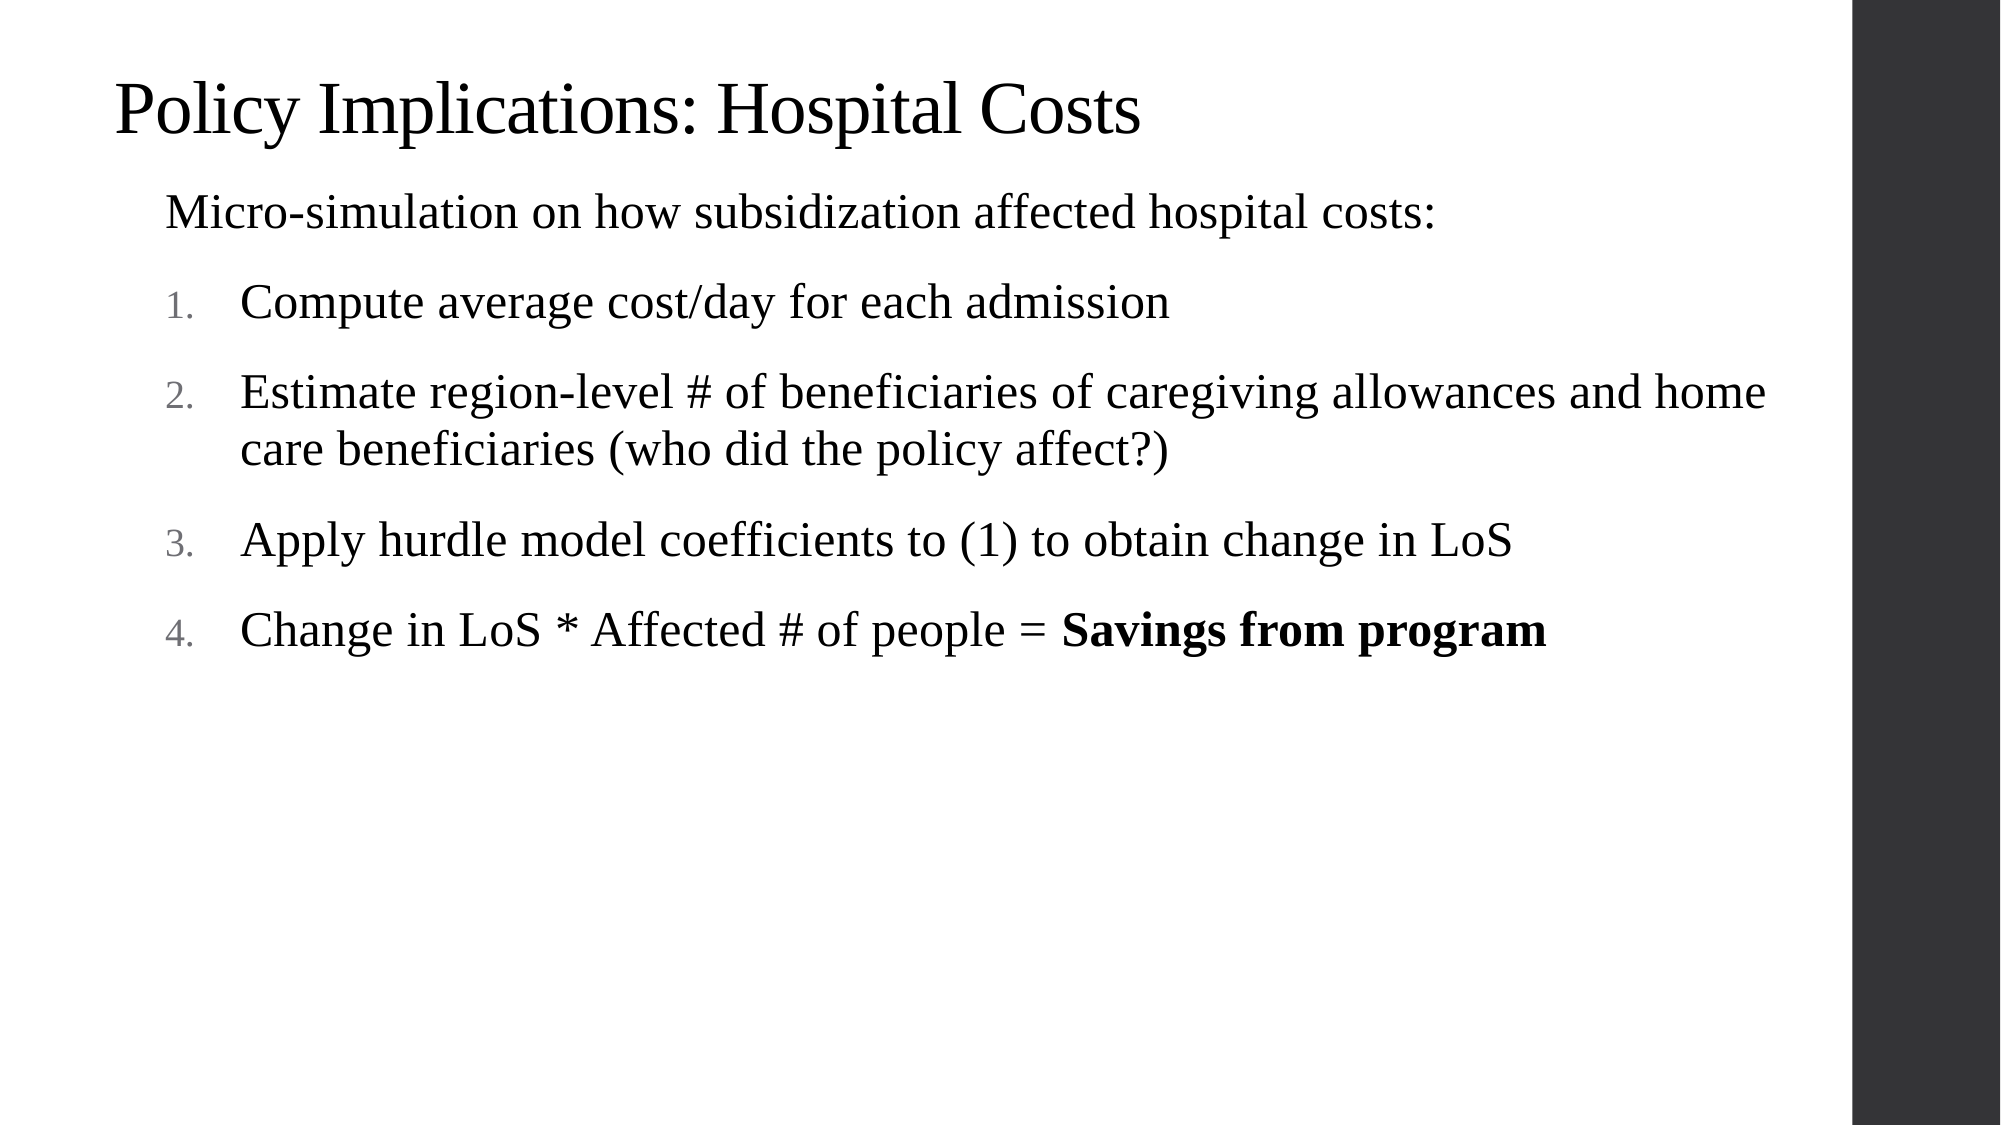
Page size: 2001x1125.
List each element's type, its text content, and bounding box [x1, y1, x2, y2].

title Policy Implications: Hospital Costs [99, 55, 1813, 158]
list Micro-simulation on how subsidization affected hospital costs: Compute average cost/day for each admission Estimate region-level # of beneficiaries of caregiving allowances and home care beneficiaries (who did the policy affect?) Apply hurdle model coefficients to (1) to obtain change in LoS Change in LoS * Affected # of people = Savings from program [150, 174, 1788, 1019]
